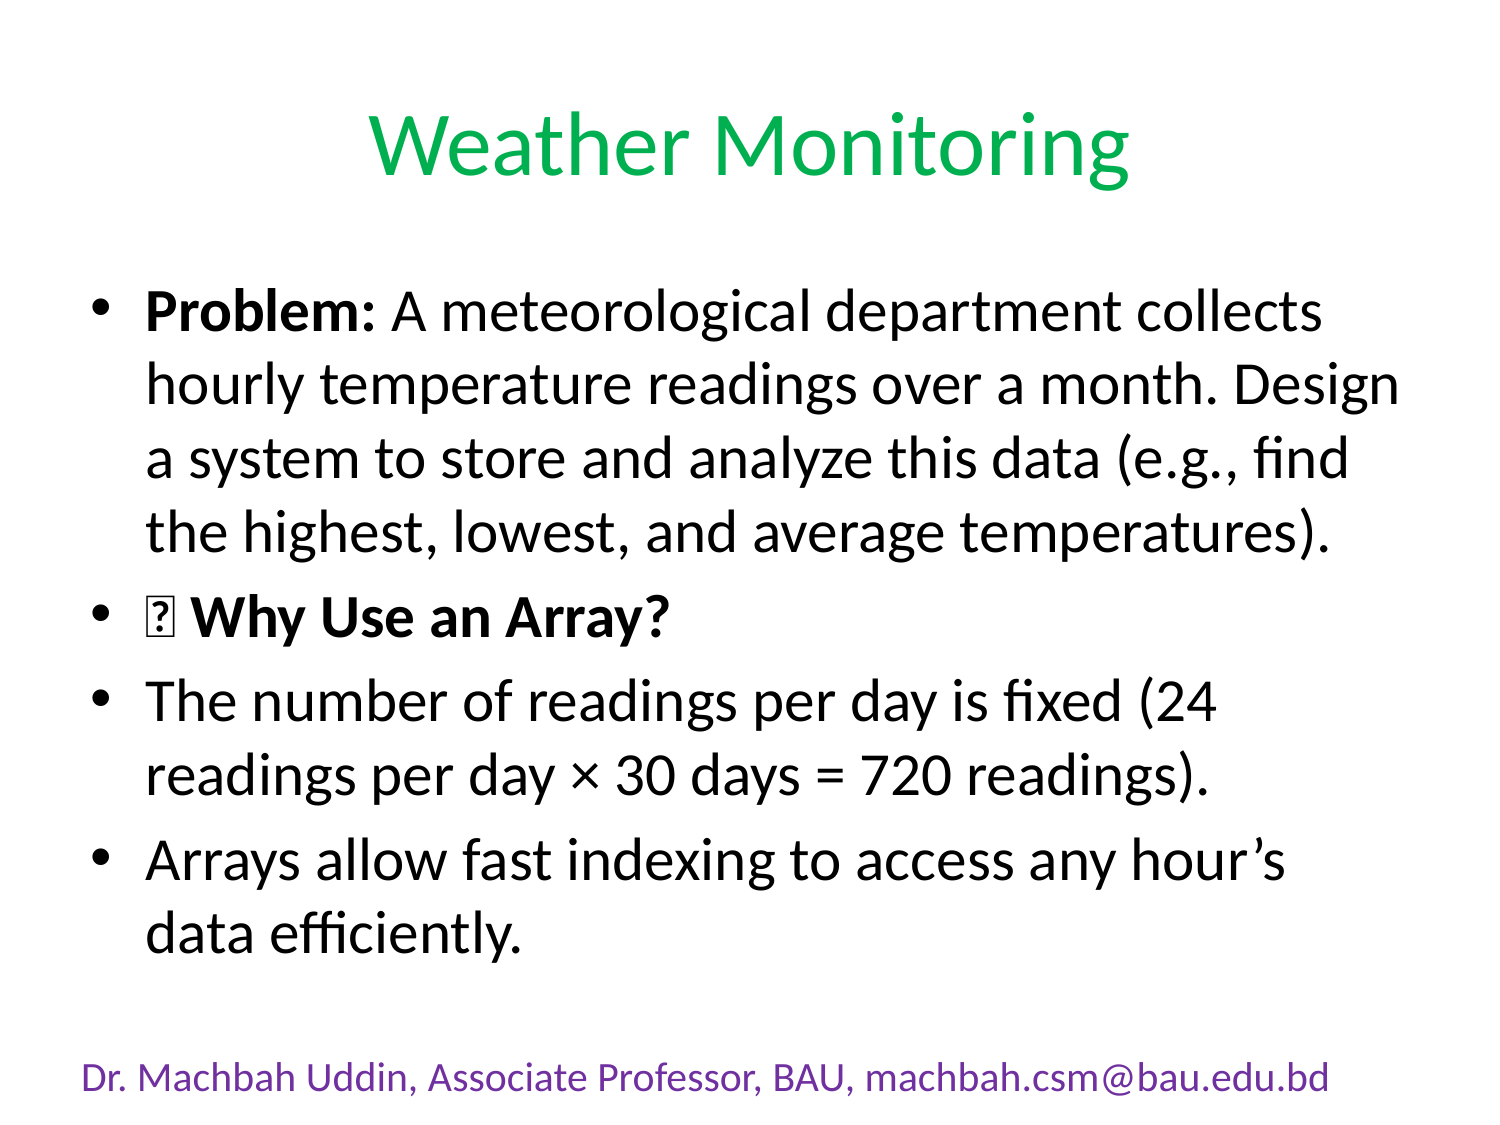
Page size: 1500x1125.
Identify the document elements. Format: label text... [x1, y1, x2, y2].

list Problem: A meteorological department collects hourly temperature readings over a month. Design a system to store and analyze this data (e.g., find the highest, lowest, and average temperatures). ✅ Why Use an Array? The number of readings per day is fixed (24 readings per day × 30 days = 720 readings). Arrays allow fast indexing to access any hour’s data efficiently. [75, 262, 1425, 1005]
title Weather Monitoring [75, 45, 1425, 233]
